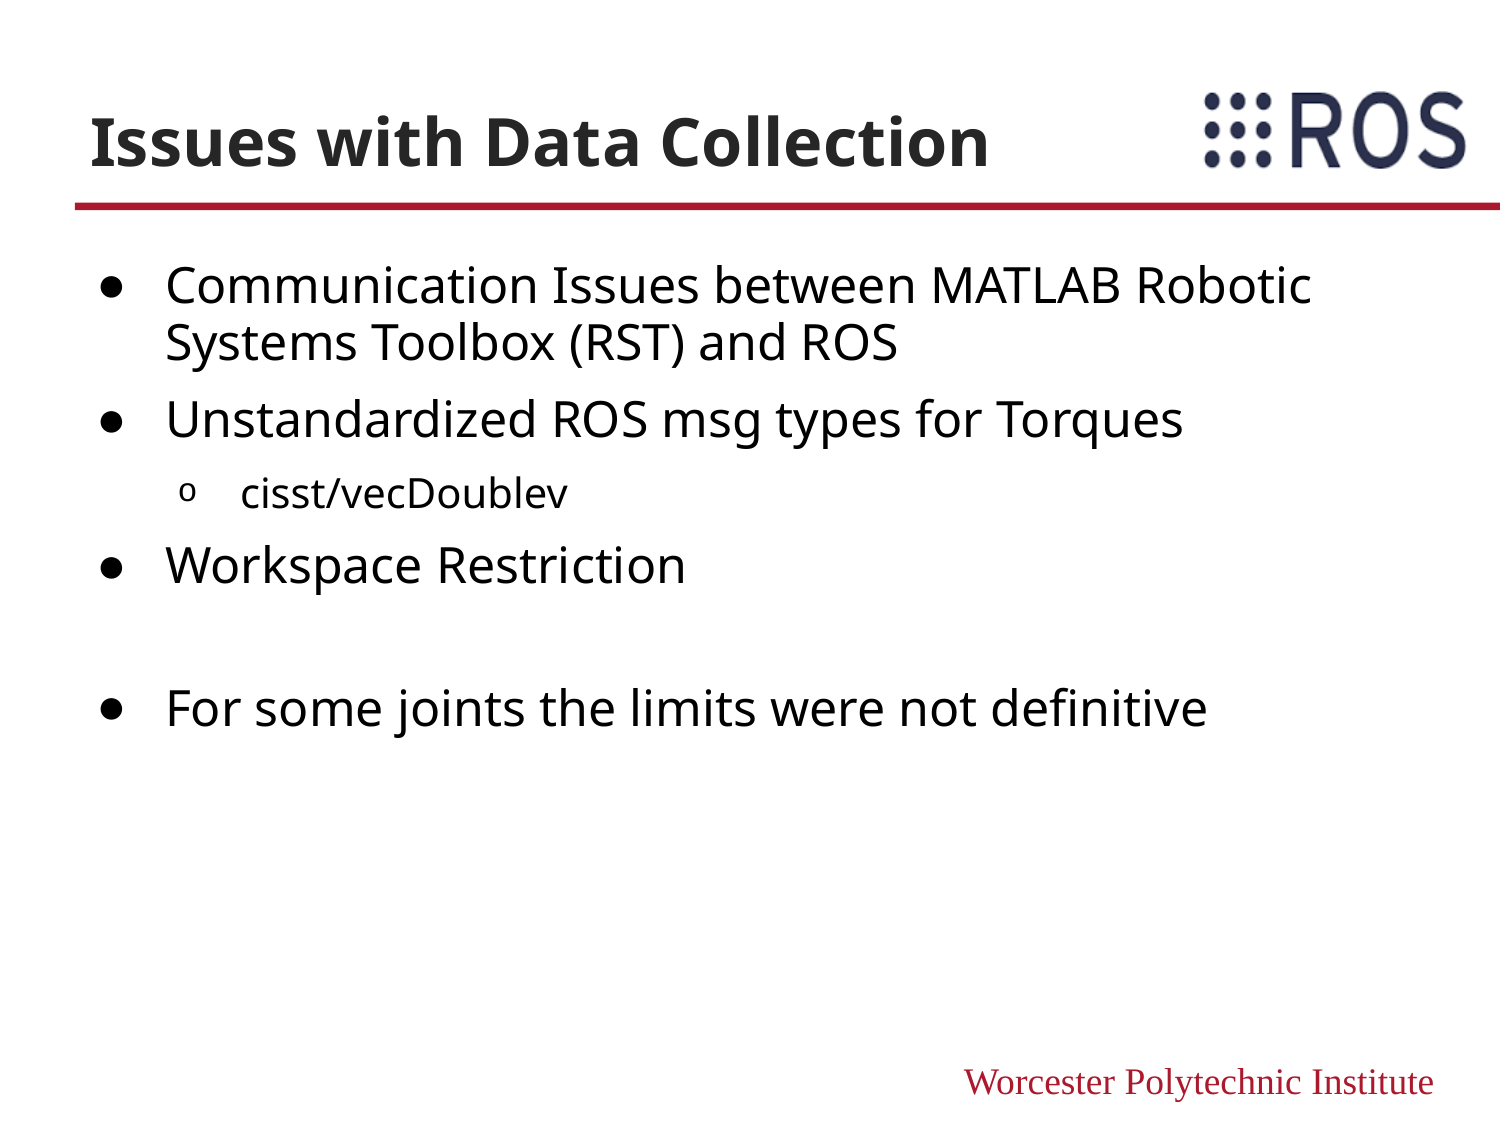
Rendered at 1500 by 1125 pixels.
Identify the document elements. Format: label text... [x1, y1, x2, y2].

title Issues with Data Collection [75, 56, 1425, 188]
list Communication Issues between MATLAB Robotic Systems Toolbox (RST) and ROS Unstandardized ROS msg types for Torques cisst/vecDoublev Workspace Restriction For some joints the limits were not definitive [75, 249, 1425, 975]
picture [1199, 86, 1476, 176]
